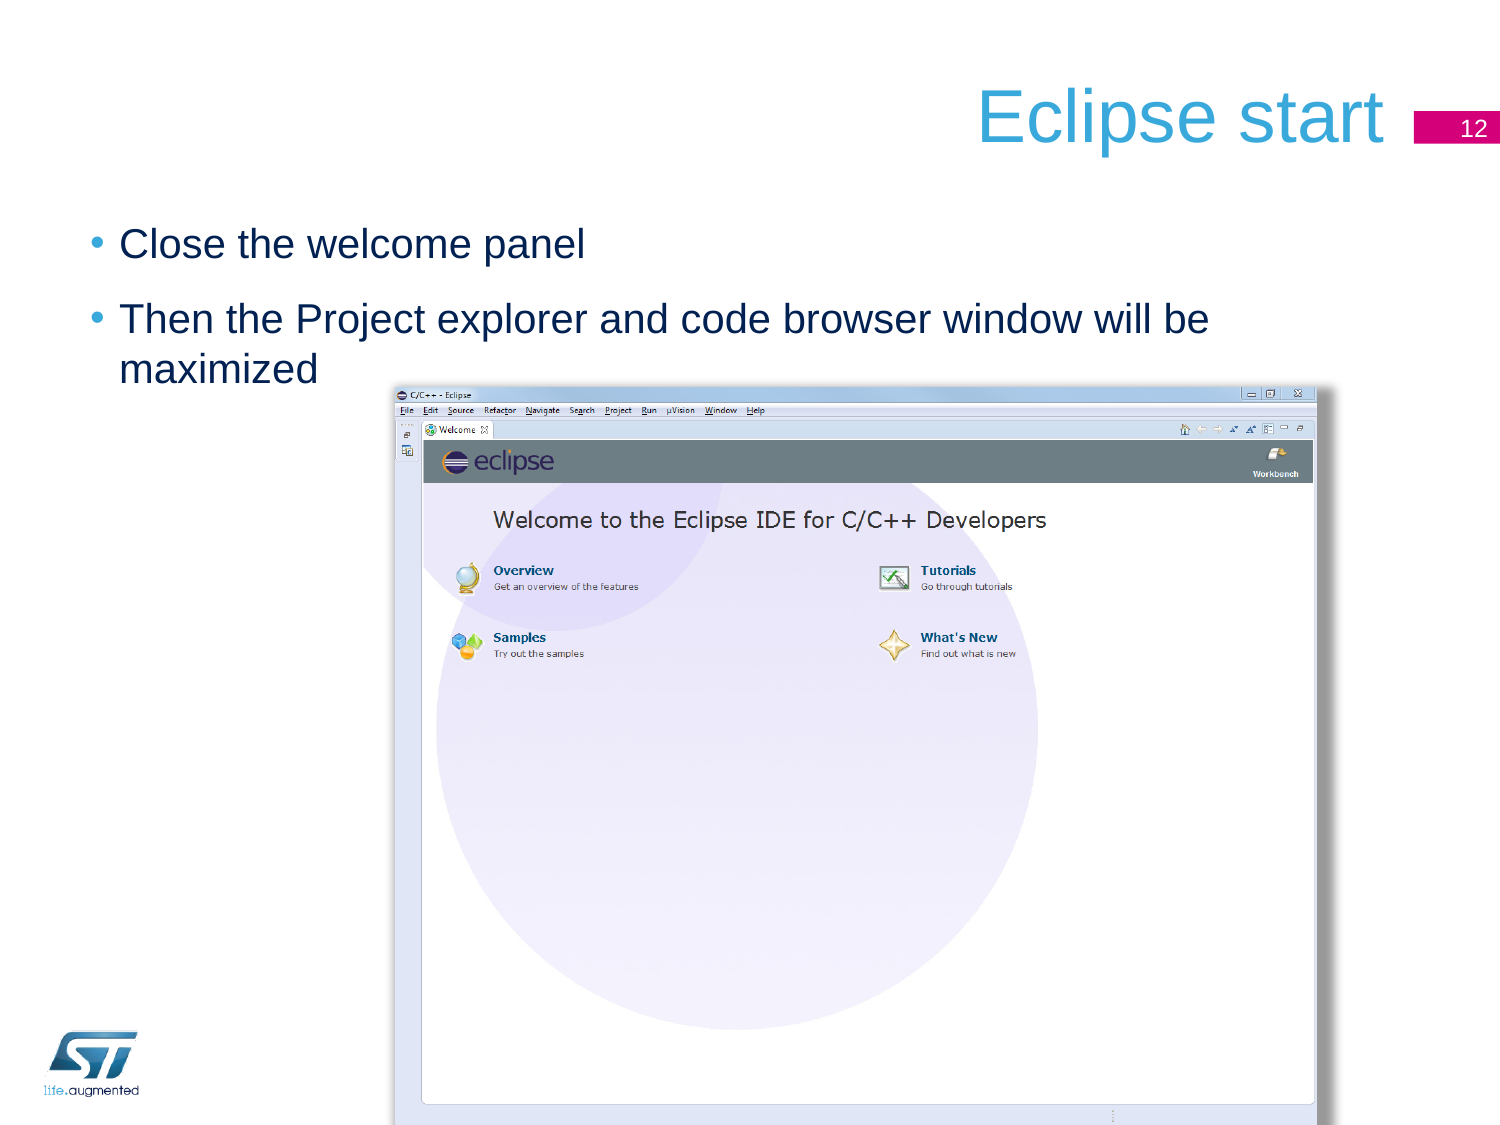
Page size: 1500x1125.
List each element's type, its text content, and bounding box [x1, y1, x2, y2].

slide_number 12 [1413, 111, 1500, 144]
picture [36, 1022, 147, 1103]
title Eclipse start [74, 18, 1400, 207]
picture [395, 387, 1318, 1125]
list Close the welcome panel Then the Project explorer and code browser window will be maximized [74, 209, 1426, 427]
